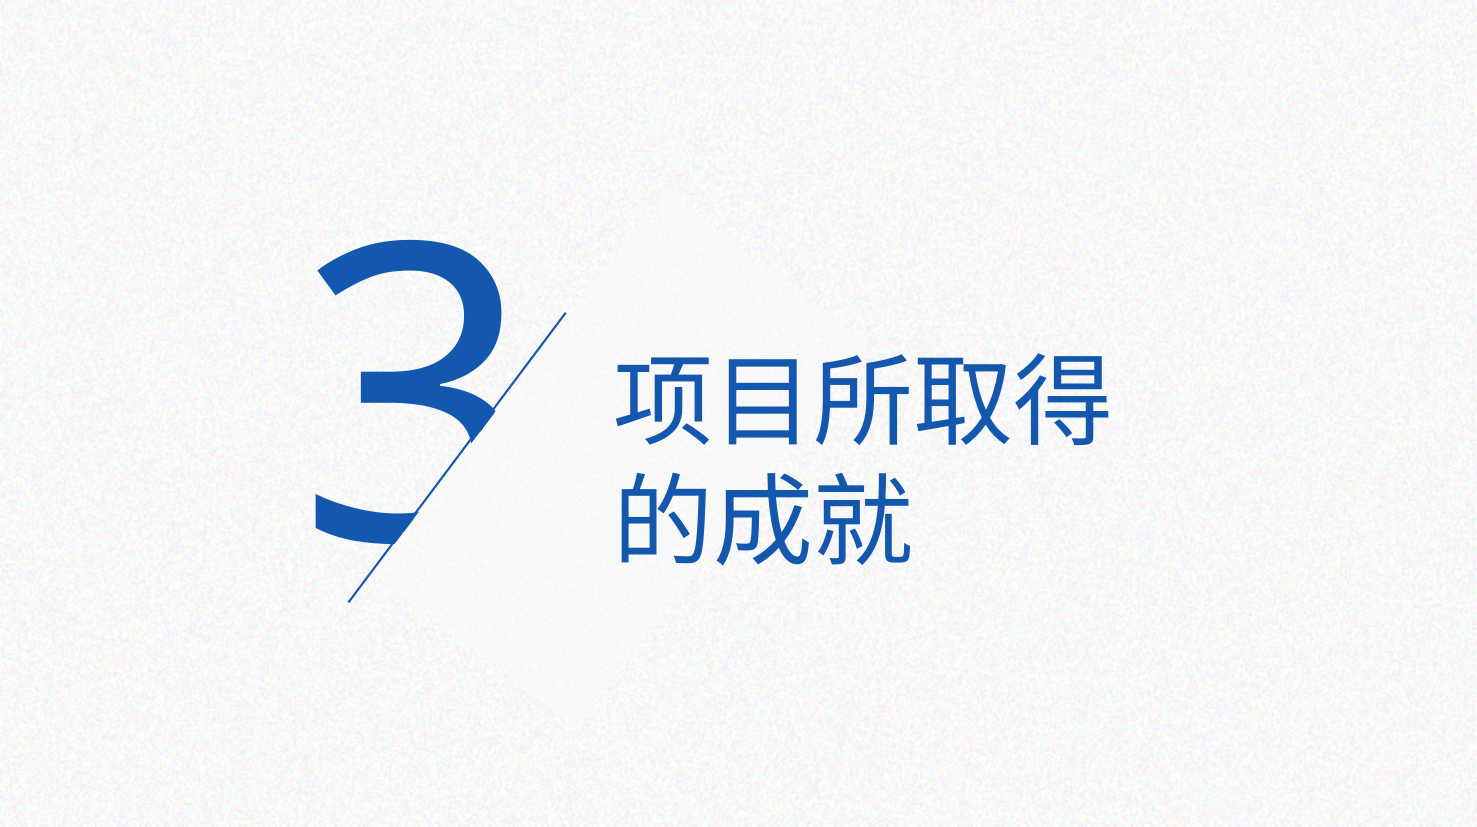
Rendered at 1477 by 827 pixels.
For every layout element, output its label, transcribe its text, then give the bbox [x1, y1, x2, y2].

picture [0, 0, 1477, 827]
text_box 项目所取得 的成就 [861, 330, 1129, 586]
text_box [348, 312, 566, 603]
text_box 3 [230, 118, 419, 631]
